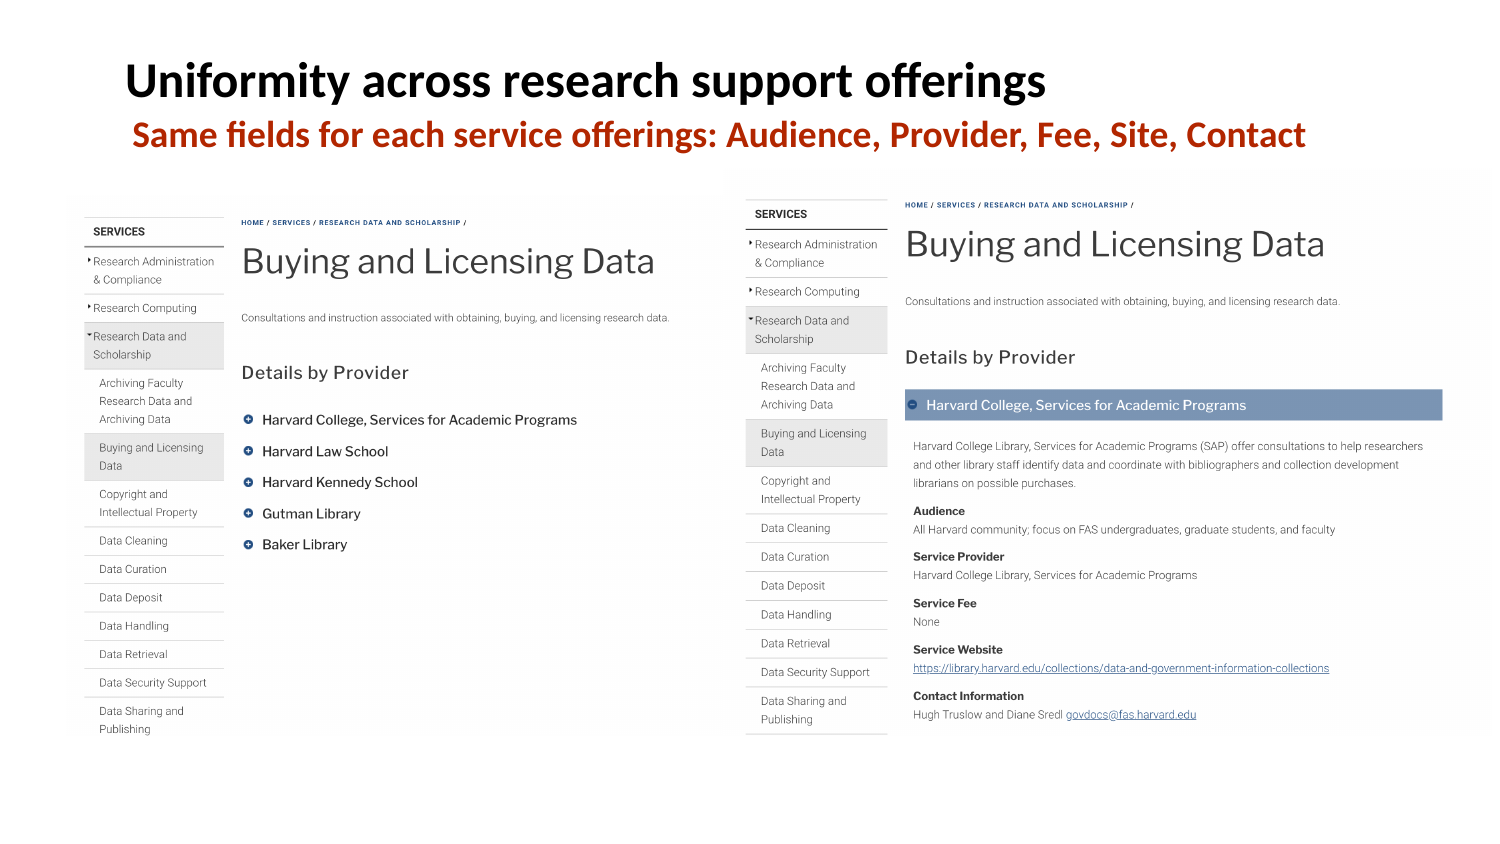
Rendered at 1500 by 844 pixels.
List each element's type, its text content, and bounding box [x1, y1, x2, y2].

title Uniformity across research support offerings [109, 0, 1404, 164]
text_box Same fields for each service offerings: Audience, Provider, Fee, Site, Contact [117, 102, 1332, 163]
picture [66, 168, 1492, 736]
